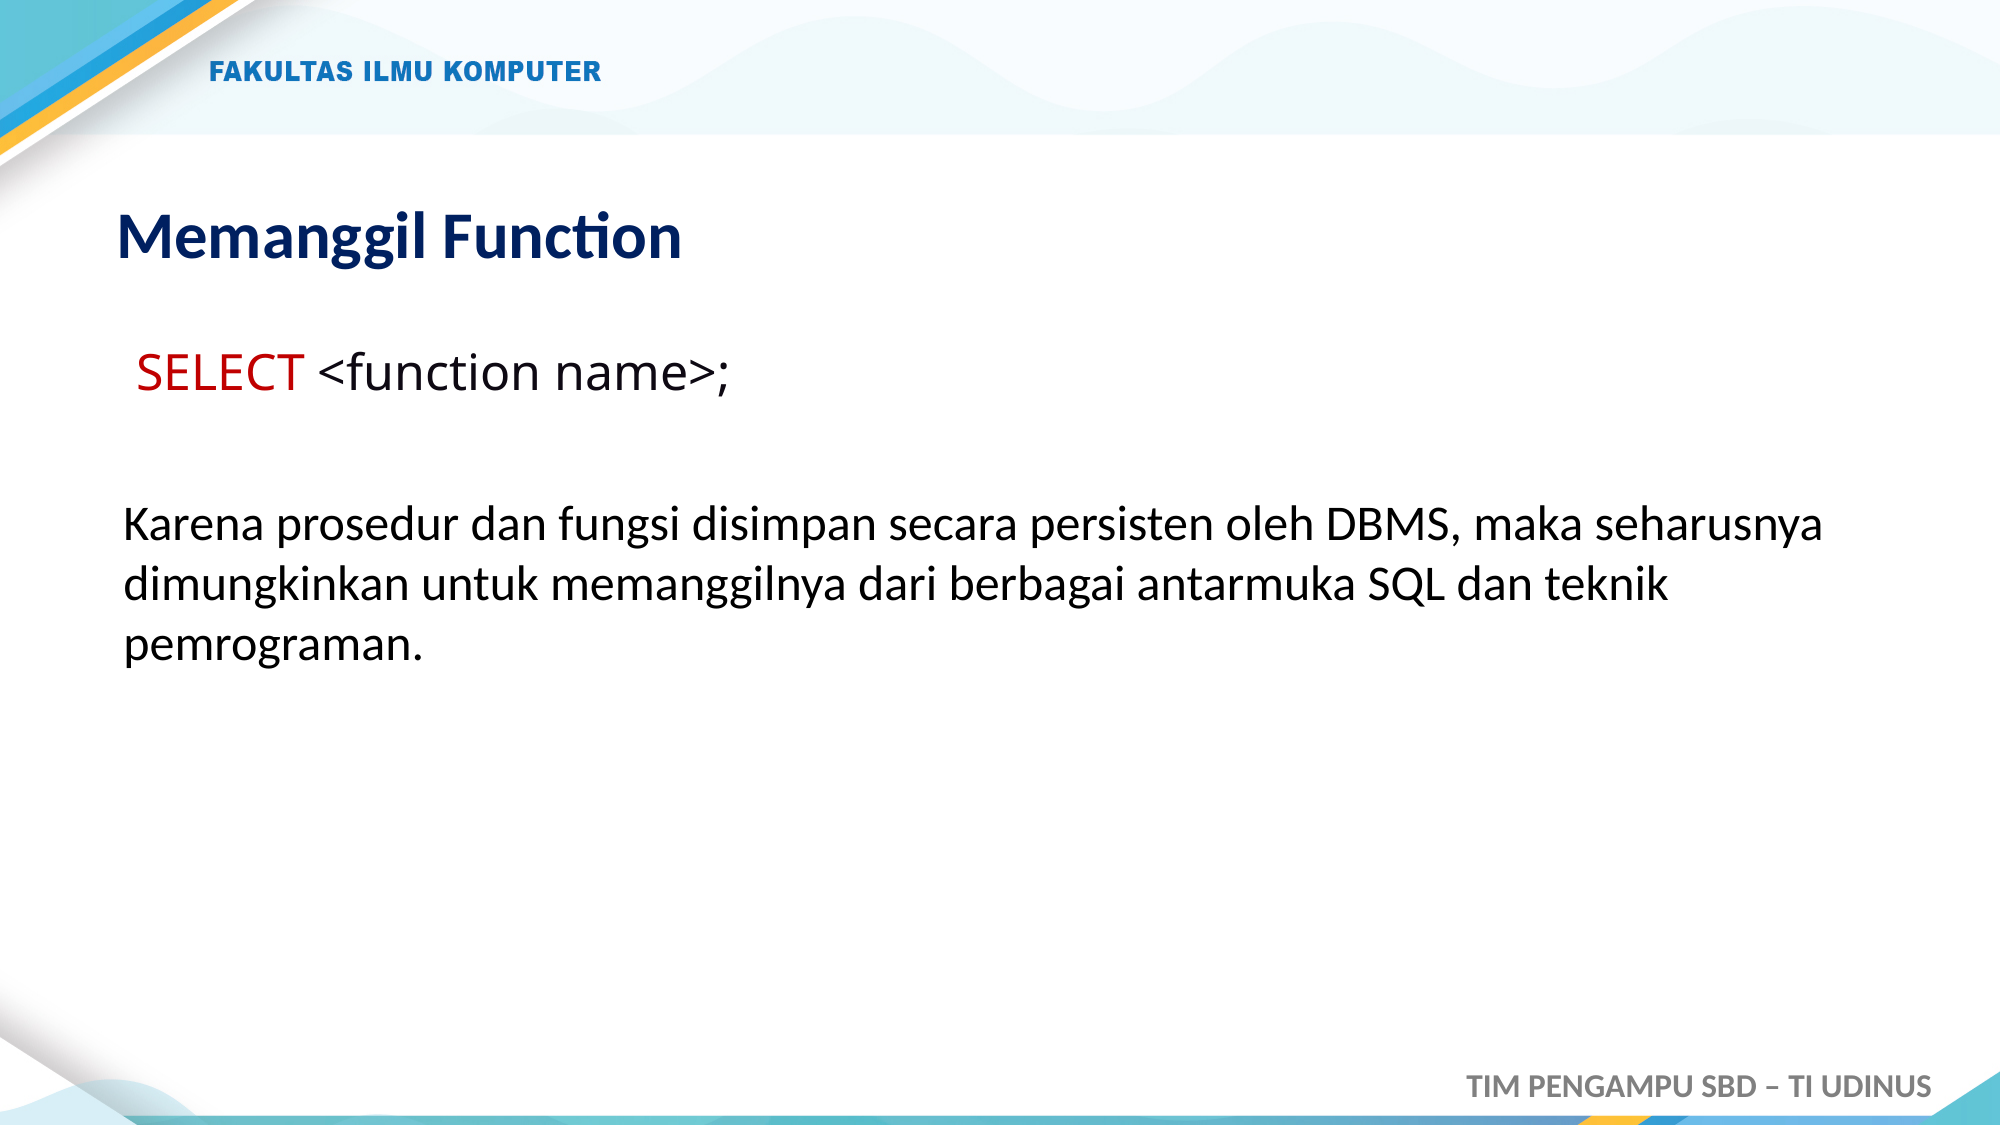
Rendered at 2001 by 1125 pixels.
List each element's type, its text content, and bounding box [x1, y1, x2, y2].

text_box Karena prosedur dan fungsi disimpan secara persisten oleh DBMS, maka seharusnya dimungkinkan untuk memanggilnya dari berbagai antarmuka SQL dan teknik pemrograman. [108, 483, 1892, 679]
picture [0, 0, 2000, 1125]
title Memanggil Function [101, 170, 799, 303]
text_box SELECT <function name>; [121, 333, 1921, 408]
